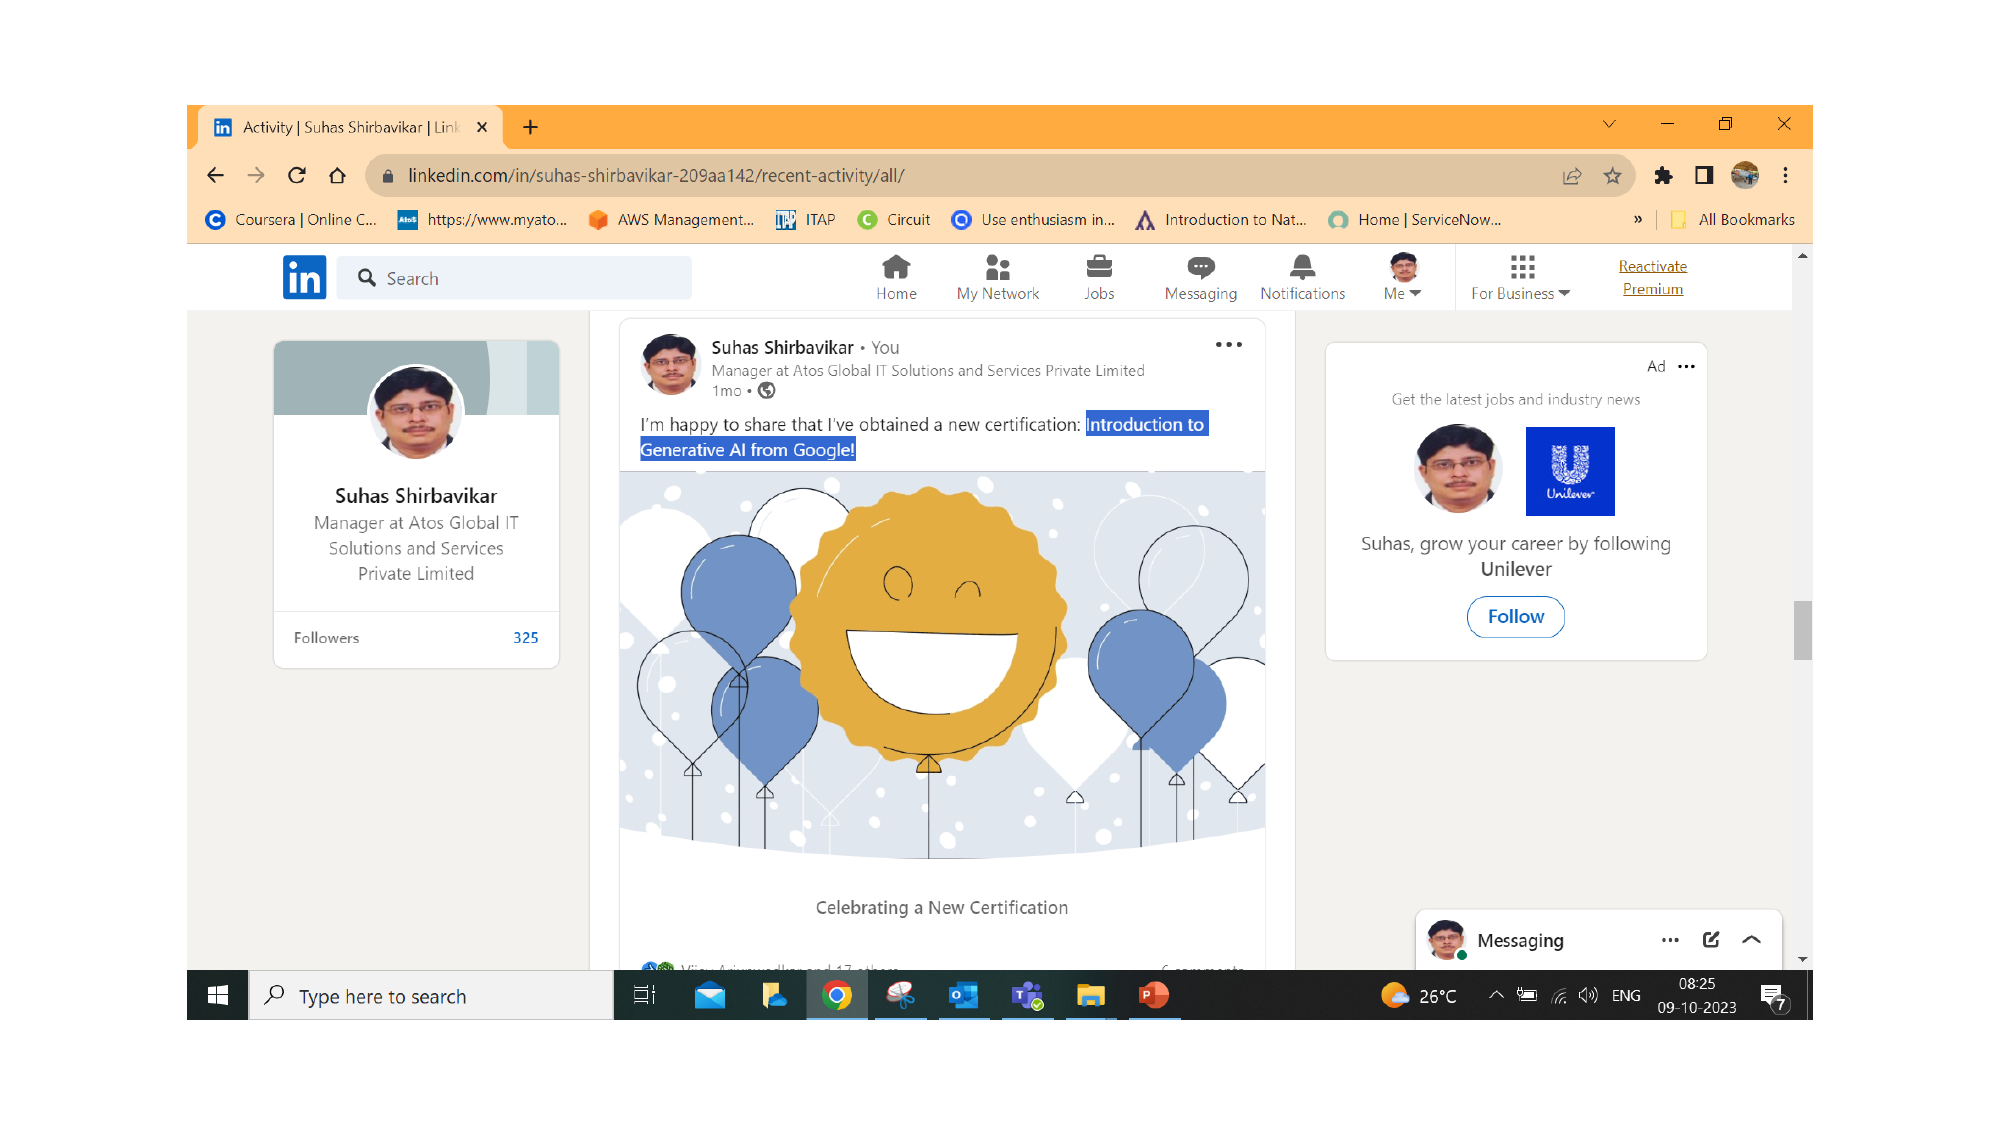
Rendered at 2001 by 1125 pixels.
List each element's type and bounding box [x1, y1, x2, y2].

list [187, 105, 1813, 1020]
